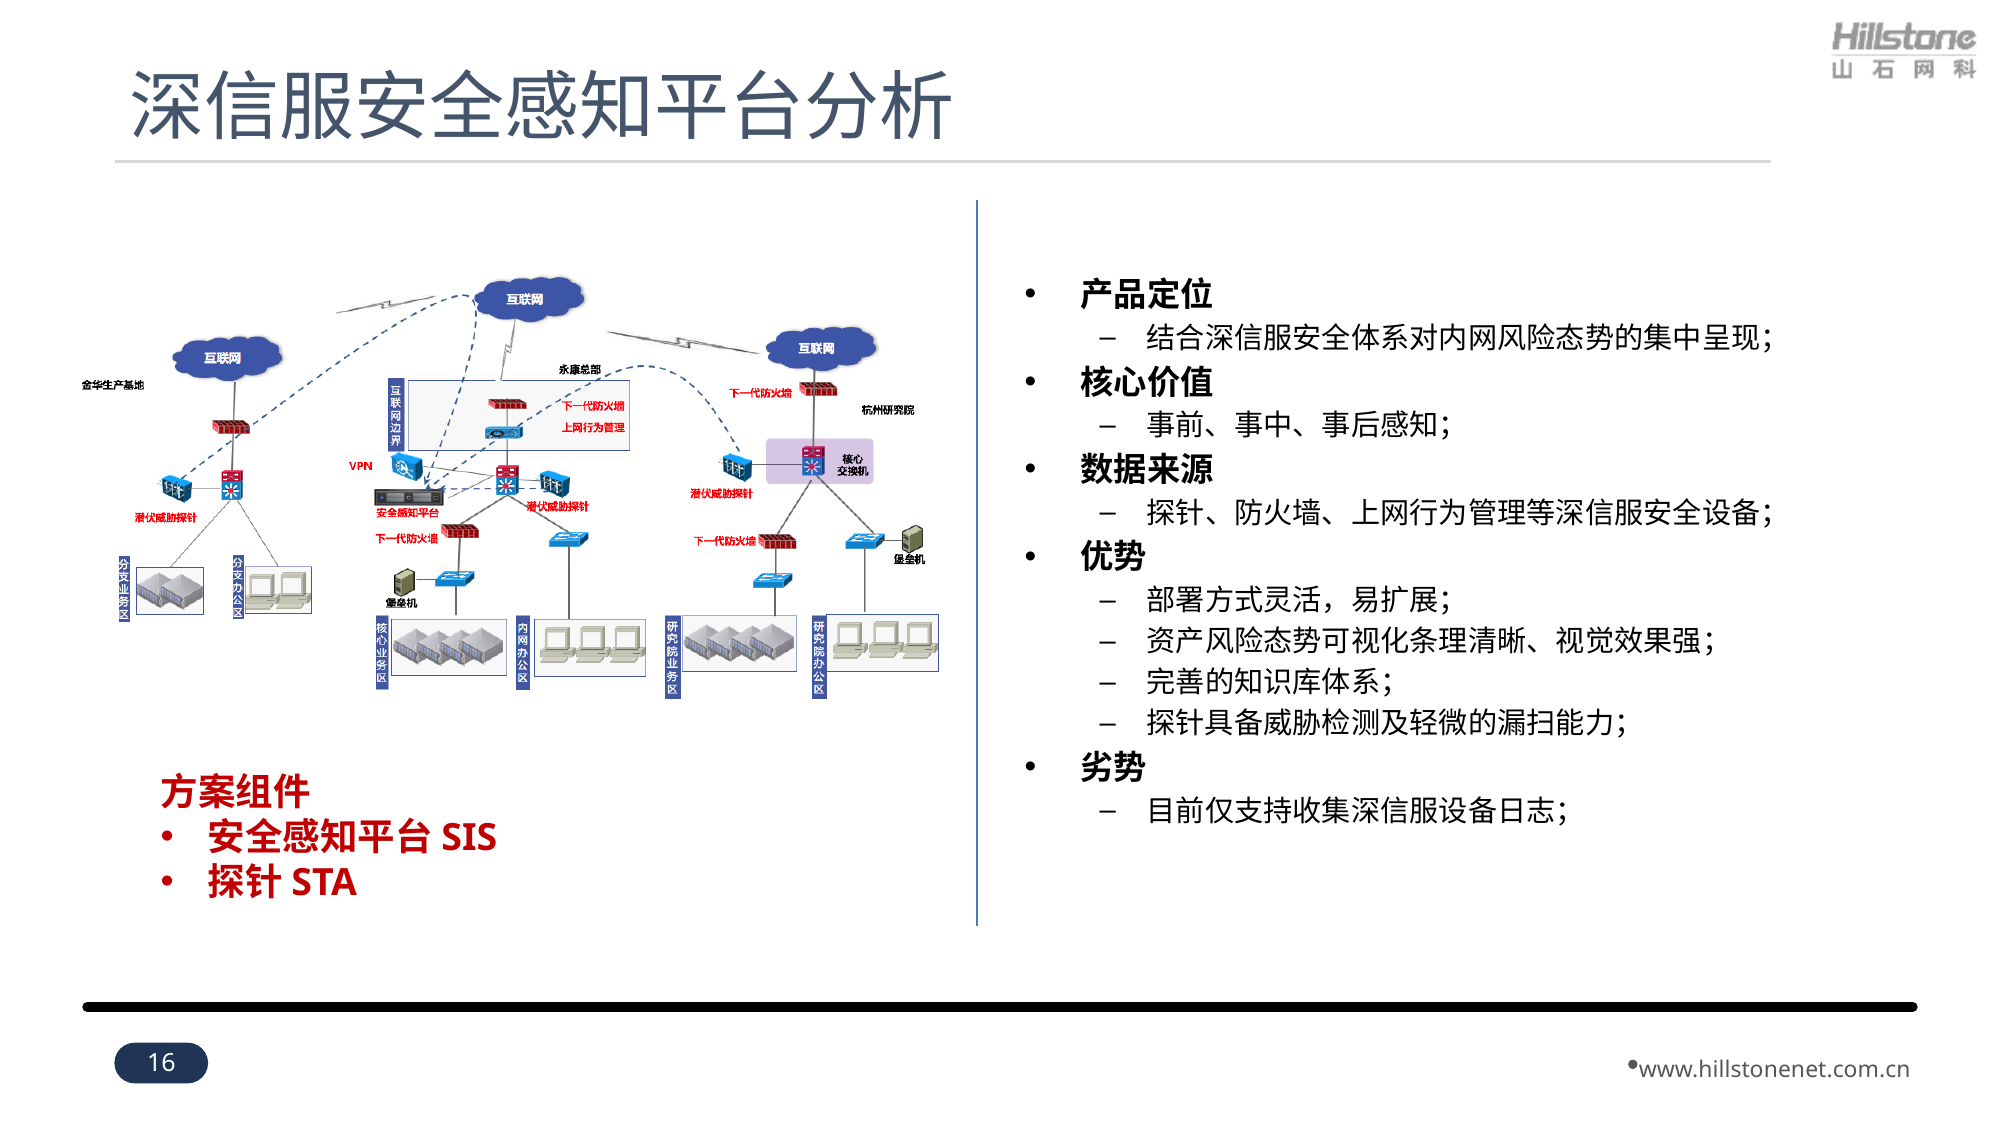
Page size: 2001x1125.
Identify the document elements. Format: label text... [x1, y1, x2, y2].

picture [1817, 13, 1989, 85]
text_box 产品定位 结合深信服安全体系对内网风险态势的集中呈现； 核心价值 事前、事中、事后感知； 数据来源 探针、防火墙、上网行为管理等深信服安全设备； 优势 部署方式灵活，易扩展； 资产风险态势可视化条理清晰、视觉效果强； 完善的知识库体系； 探针具备威胁检测及轻微的漏扫能力； 劣势 目前仅支持收集深信服设备日志； [1009, 265, 1861, 860]
text_box 方案组件 安全感知平台SIS 探针STA [145, 760, 783, 911]
slide_number 16 [114, 1042, 209, 1084]
picture [58, 258, 976, 702]
title 深信服安全感知平台分析 [114, 59, 1724, 159]
